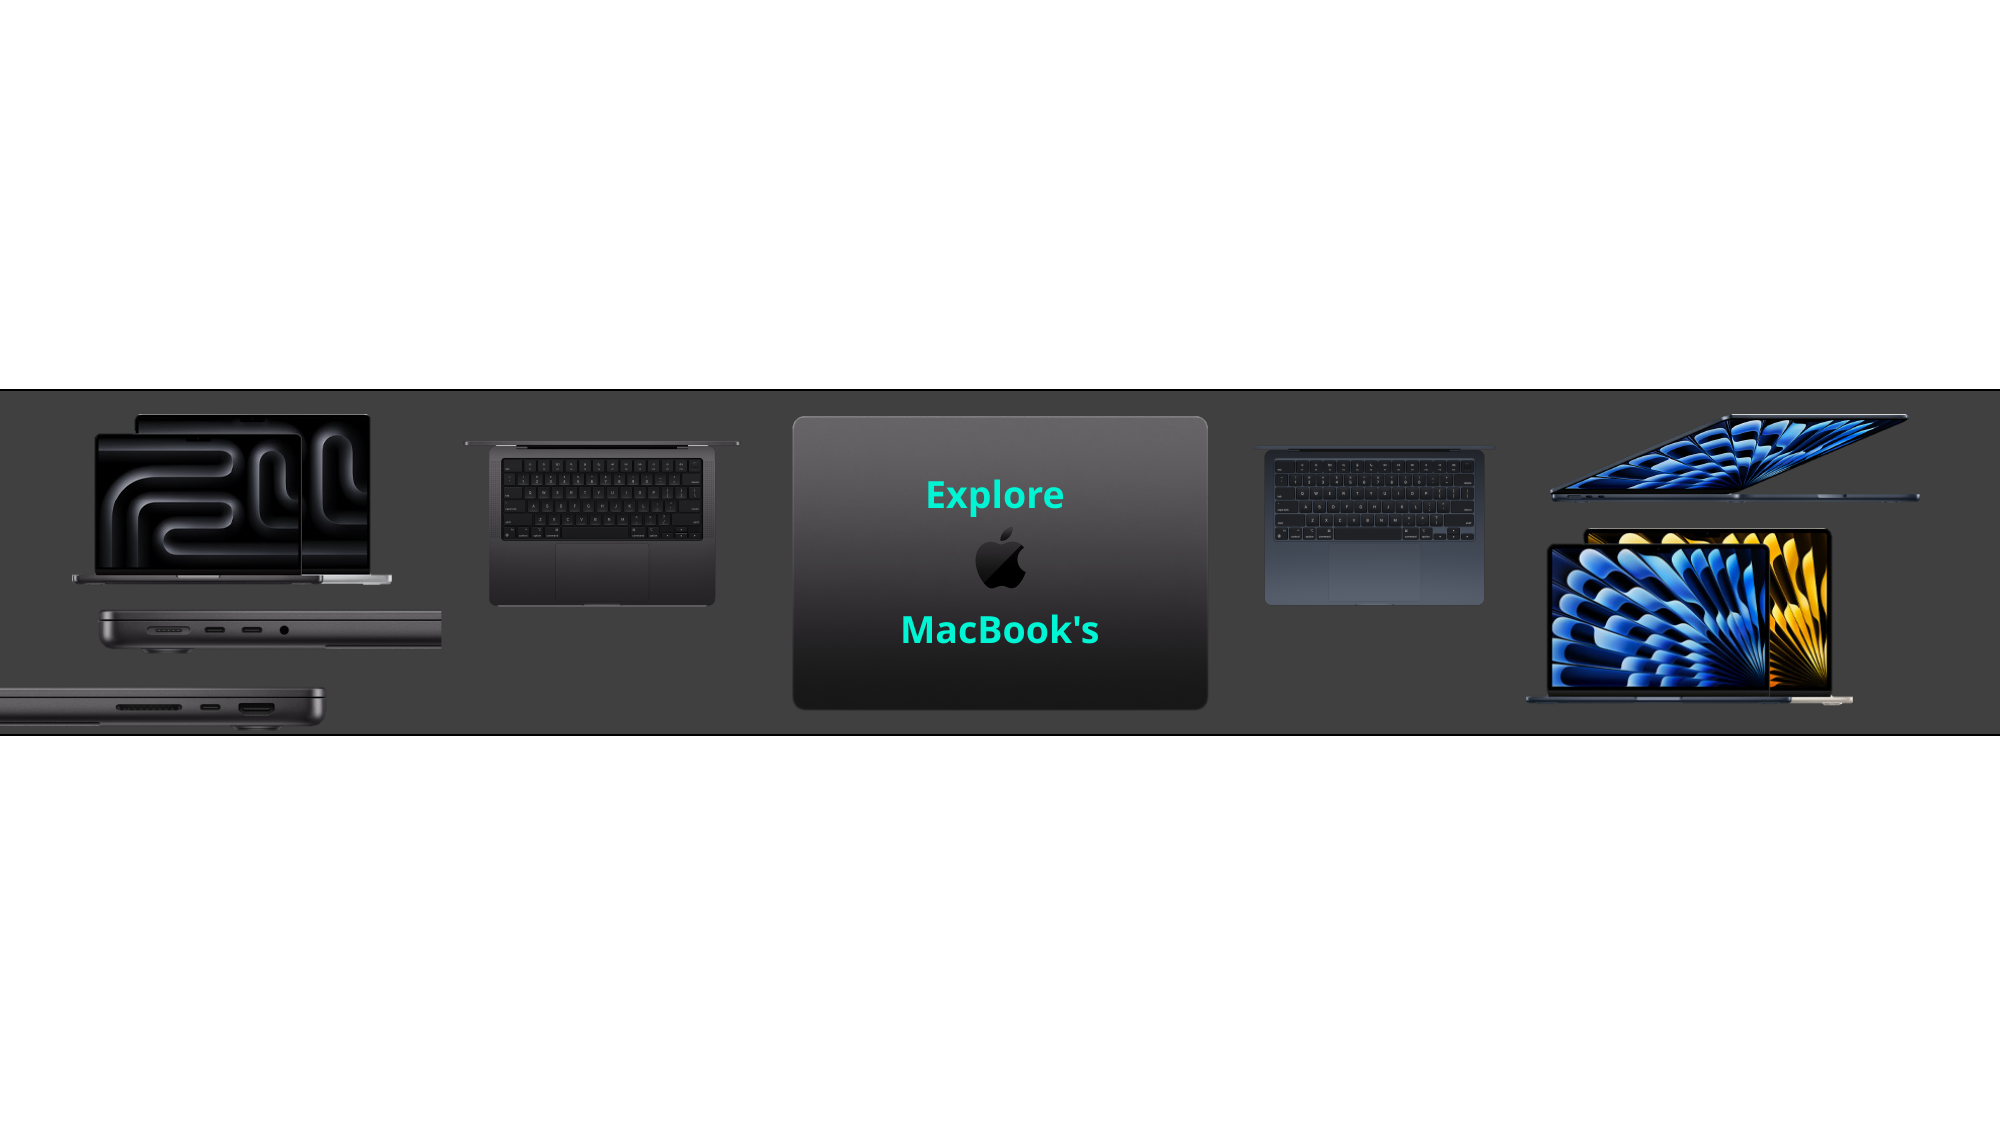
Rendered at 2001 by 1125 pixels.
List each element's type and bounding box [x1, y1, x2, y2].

text_box [0, 315, 2000, 810]
